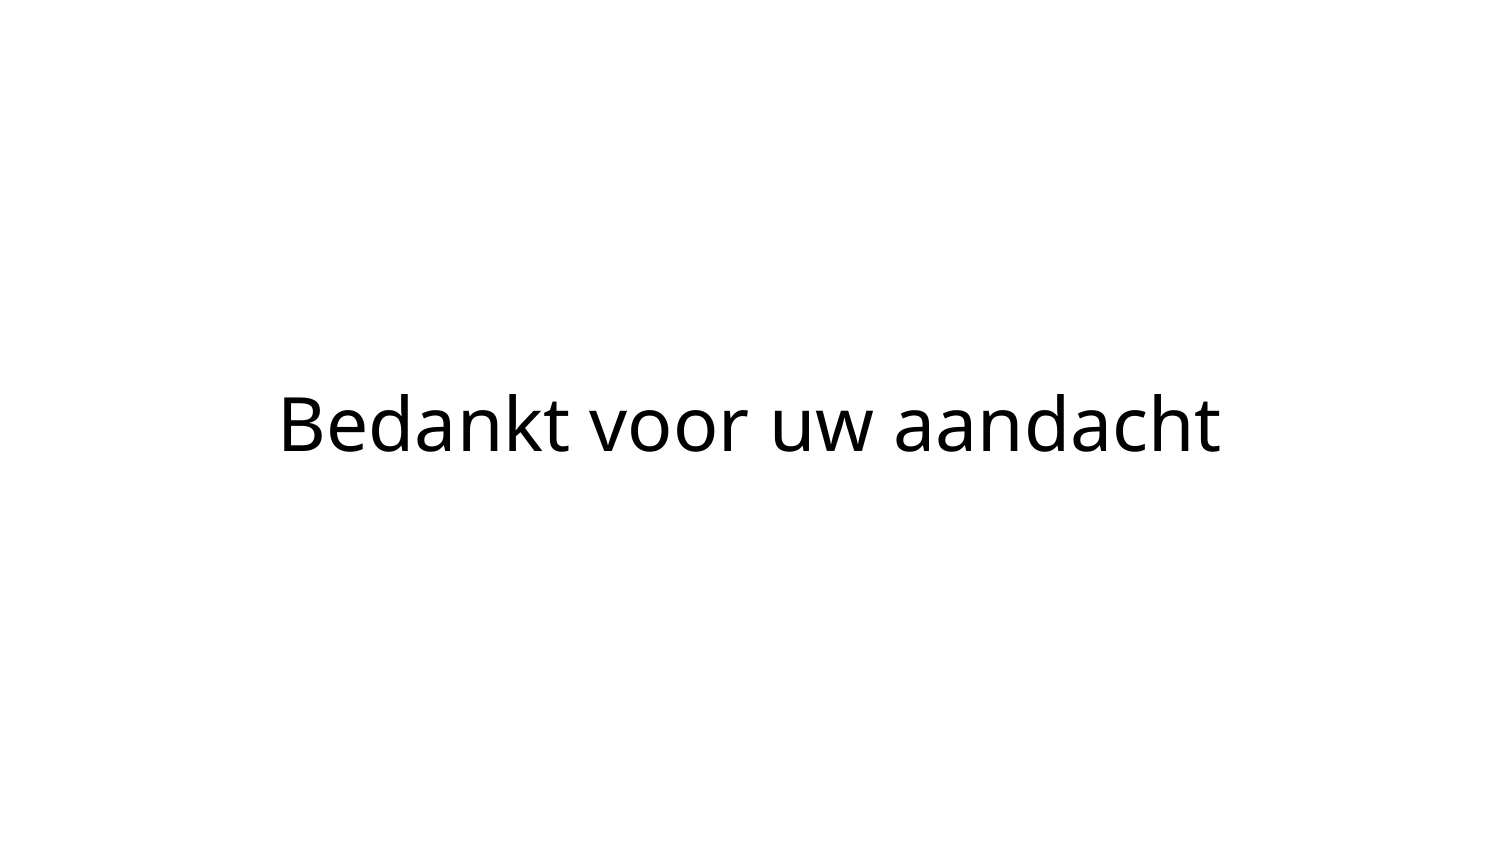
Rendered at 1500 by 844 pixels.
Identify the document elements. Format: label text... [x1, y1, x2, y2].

title Bedankt voor uw aandacht [51, 352, 1449, 491]
